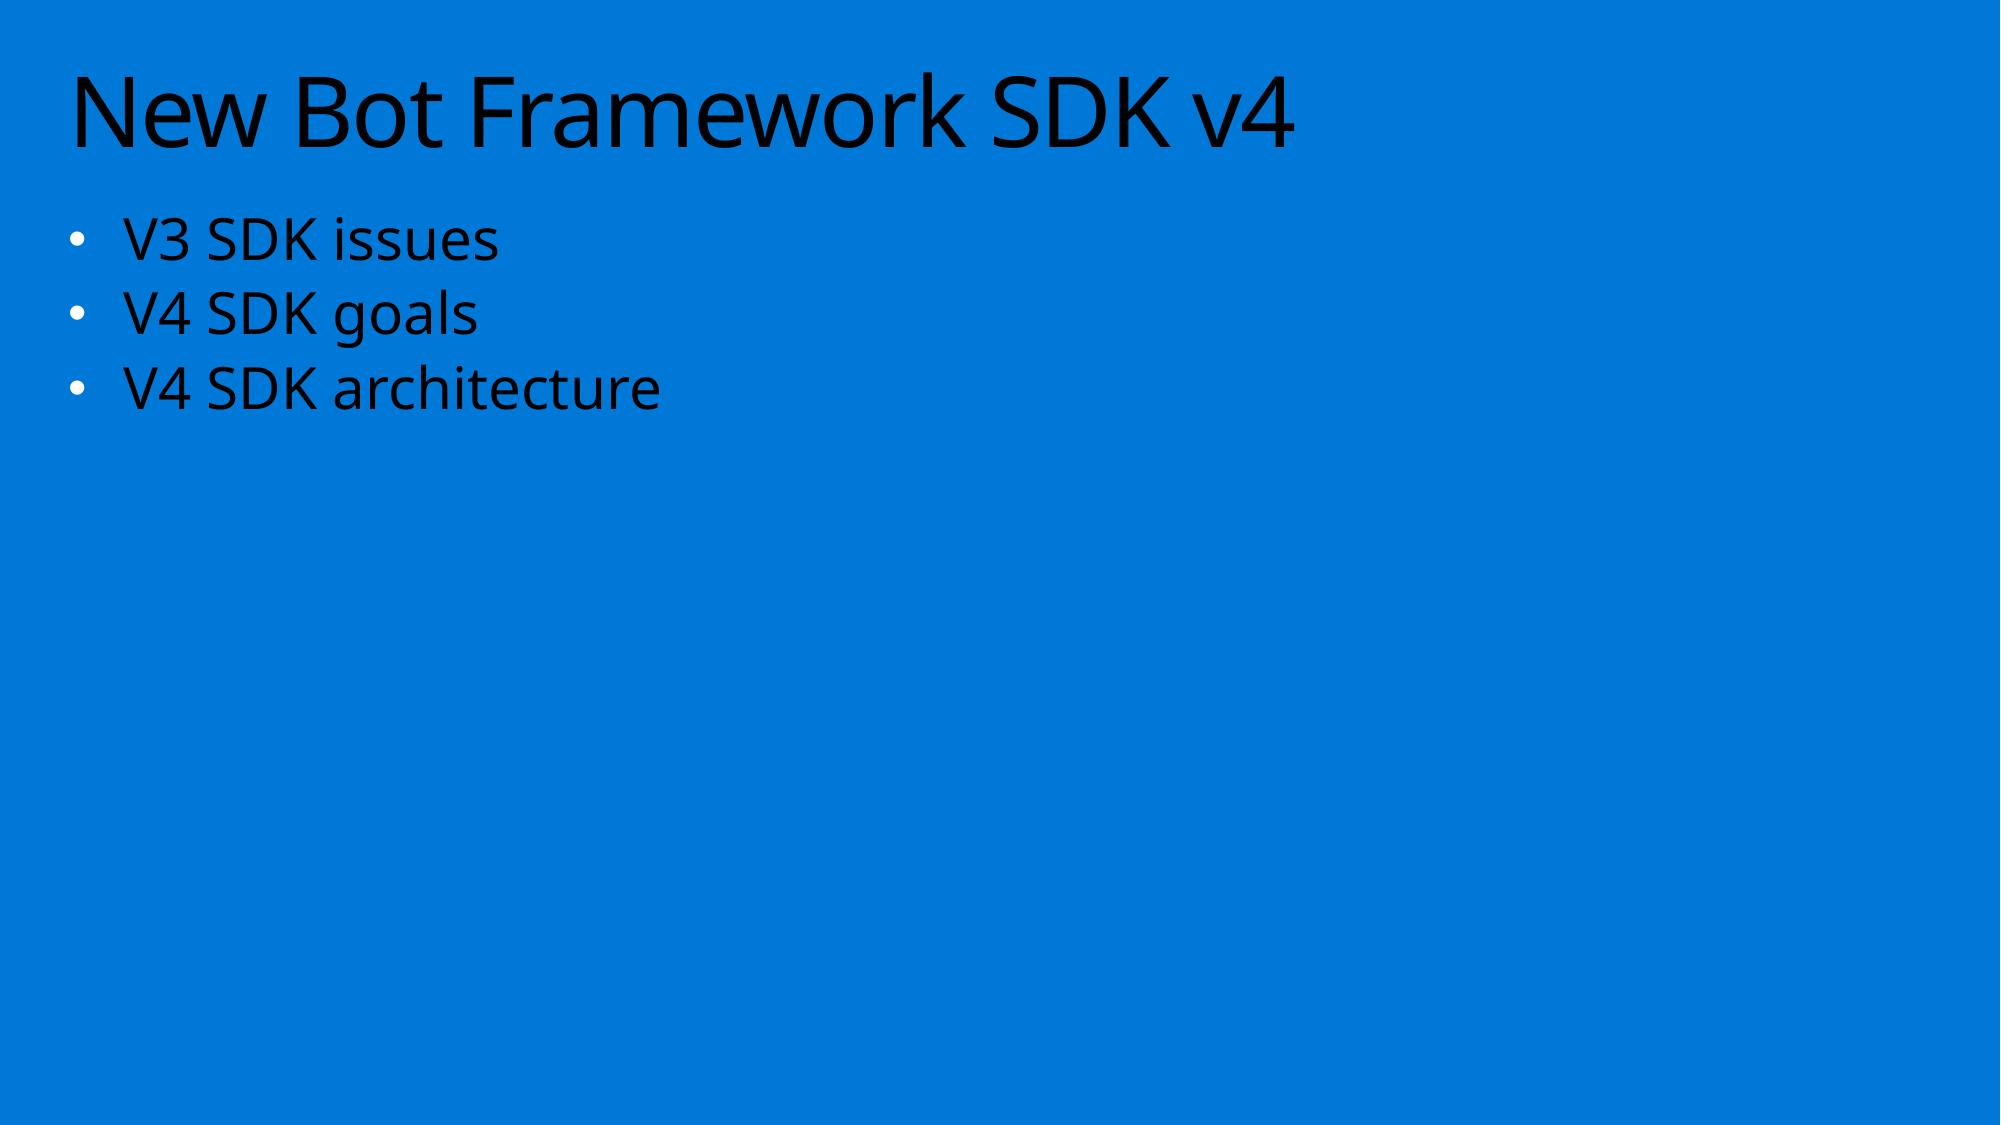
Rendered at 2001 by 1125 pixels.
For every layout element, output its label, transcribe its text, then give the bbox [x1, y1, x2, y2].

title New Bot Framework SDK v4 [44, 47, 1957, 194]
list V3 SDK issues V4 SDK goals V4 SDK architecture [44, 194, 1957, 600]
